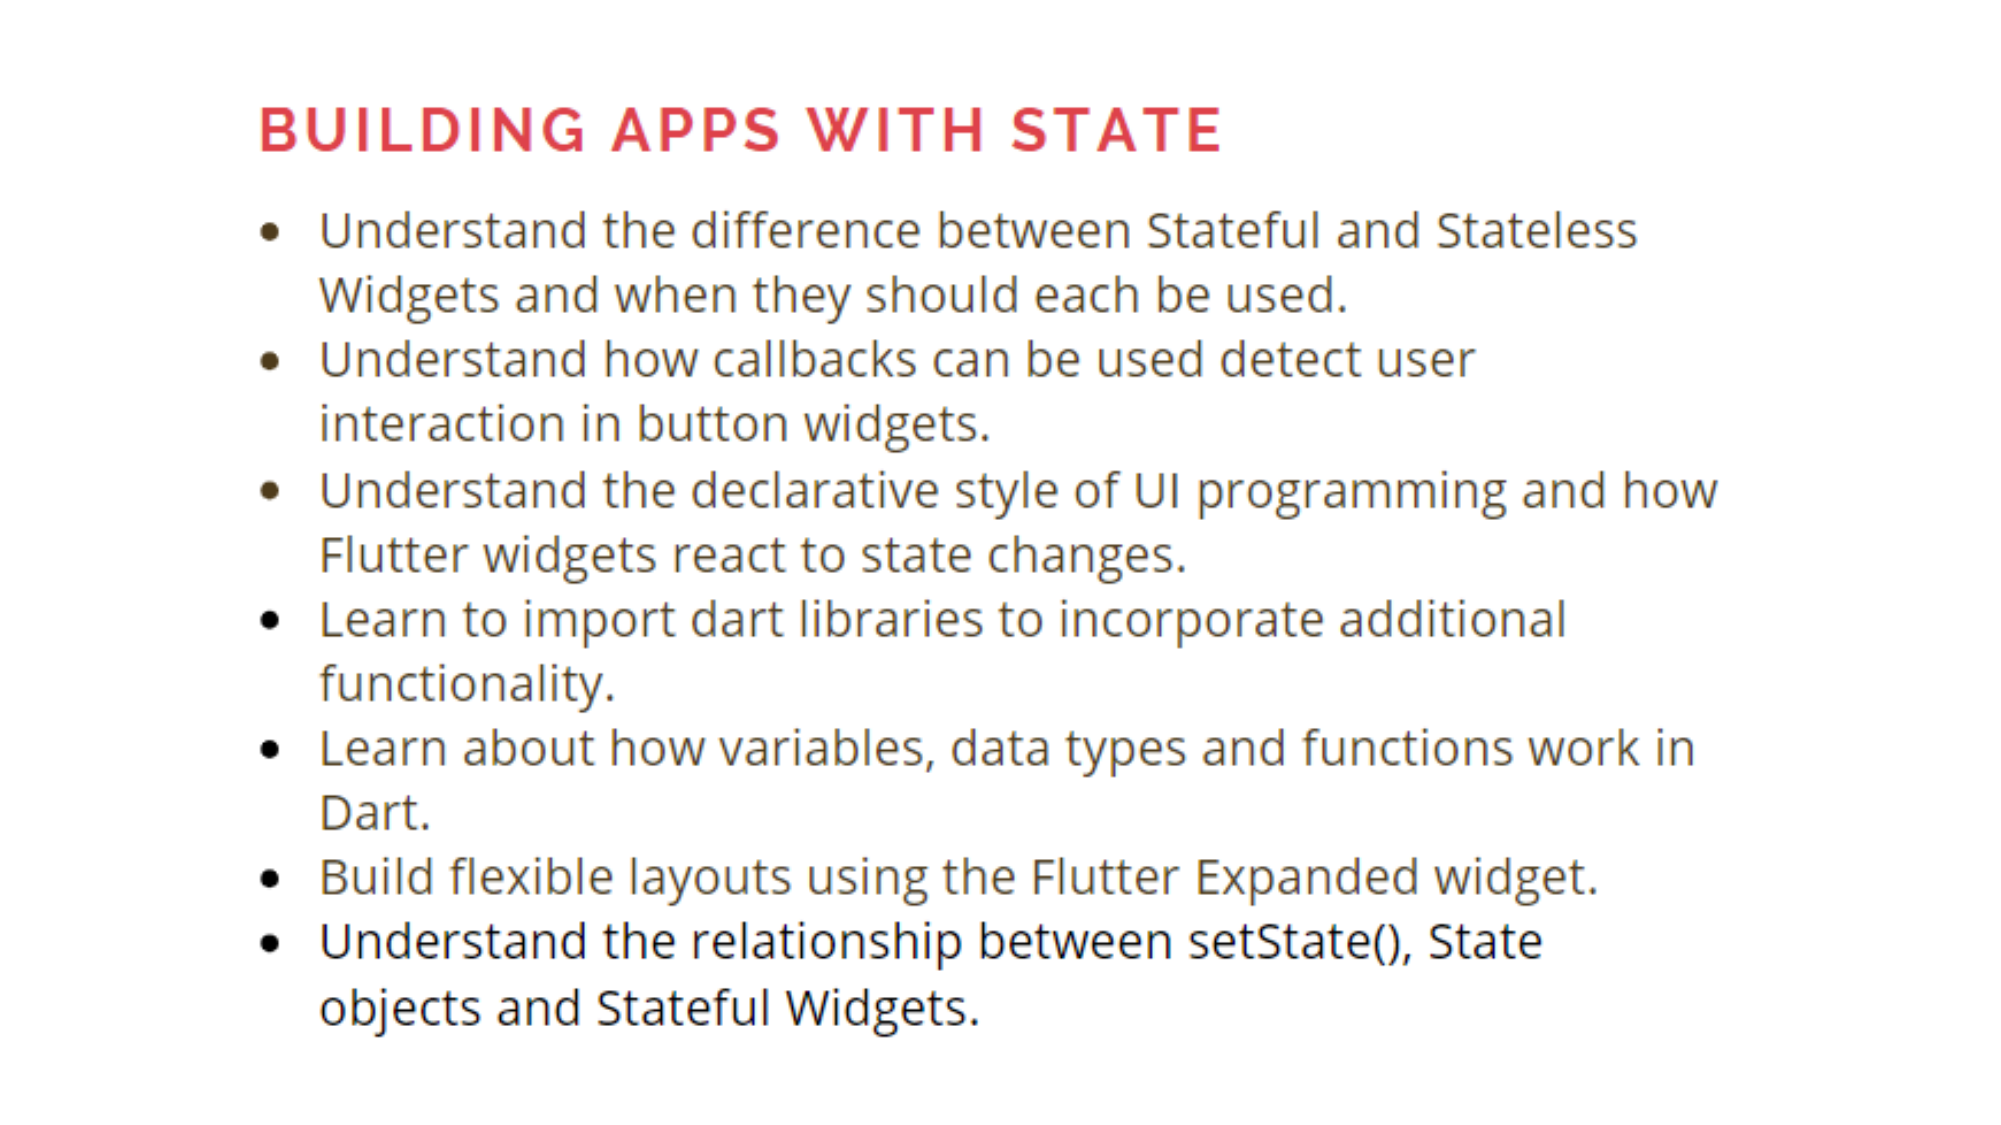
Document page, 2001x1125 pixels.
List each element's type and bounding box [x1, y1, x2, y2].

picture [162, 30, 1838, 1095]
